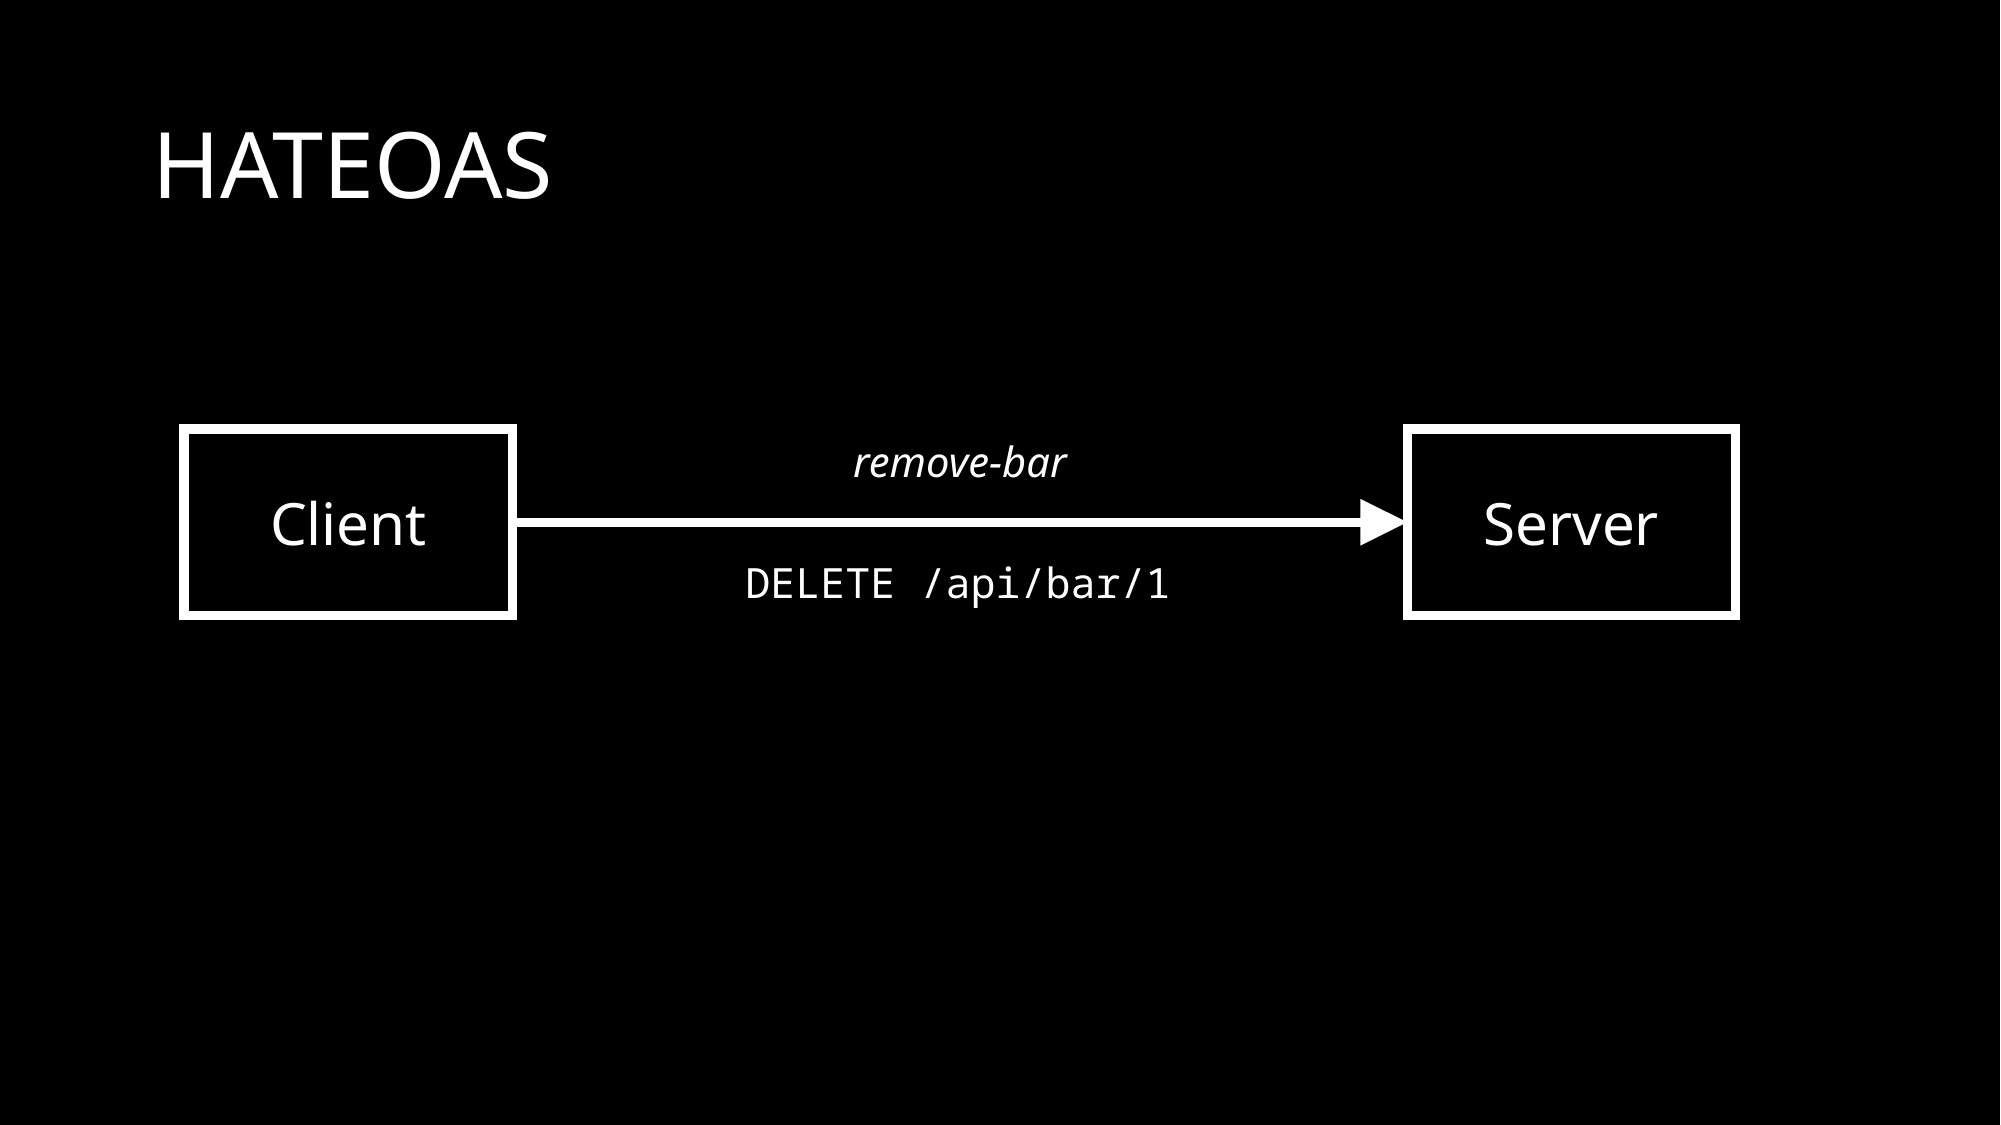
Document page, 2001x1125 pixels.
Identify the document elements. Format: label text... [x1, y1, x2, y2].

title HATEOAS [137, 59, 1863, 278]
text_box DELETE /api/bar/1 [547, 549, 1369, 615]
text_box Client [183, 428, 514, 617]
text_box remove-bar [838, 428, 1082, 494]
text_box Server [1406, 428, 1737, 617]
